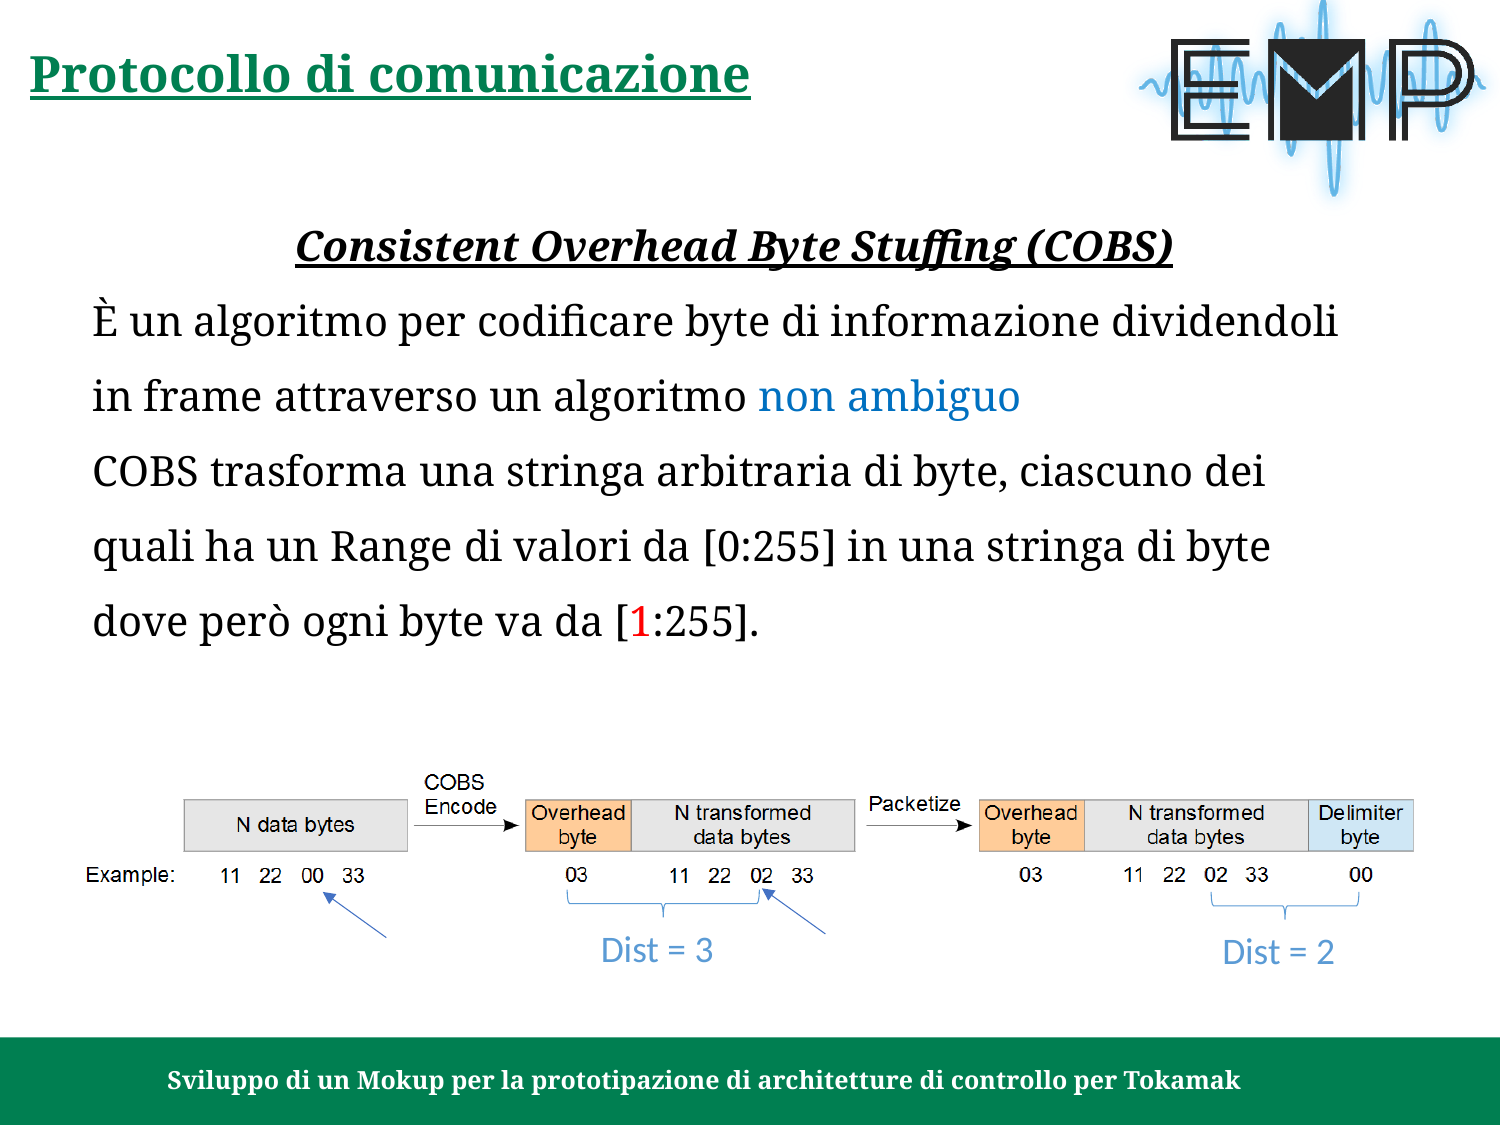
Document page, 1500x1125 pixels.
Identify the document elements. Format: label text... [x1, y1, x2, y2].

text_box Protocollo di comunicazione [15, 35, 767, 110]
text_box Consistent Overhead Byte Stuffing (COBS) È un algoritmo per codificare byte di informazione dividendoli in frame attraverso un algoritmo non ambiguo COBS trasforma una stringa arbitraria di byte, ciascuno dei quali ha un Range di valori da [0:255] in una stringa di byte dove però ogni byte va da [1:255]. [78, 187, 1390, 727]
text_box 15/10/2021 Sviluppo di un Mokup per la prototipazione di architetture di controllo per Tokamak Pagina 54 [0, 1037, 1500, 1125]
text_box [86, 774, 1414, 981]
picture [1123, 0, 1500, 216]
